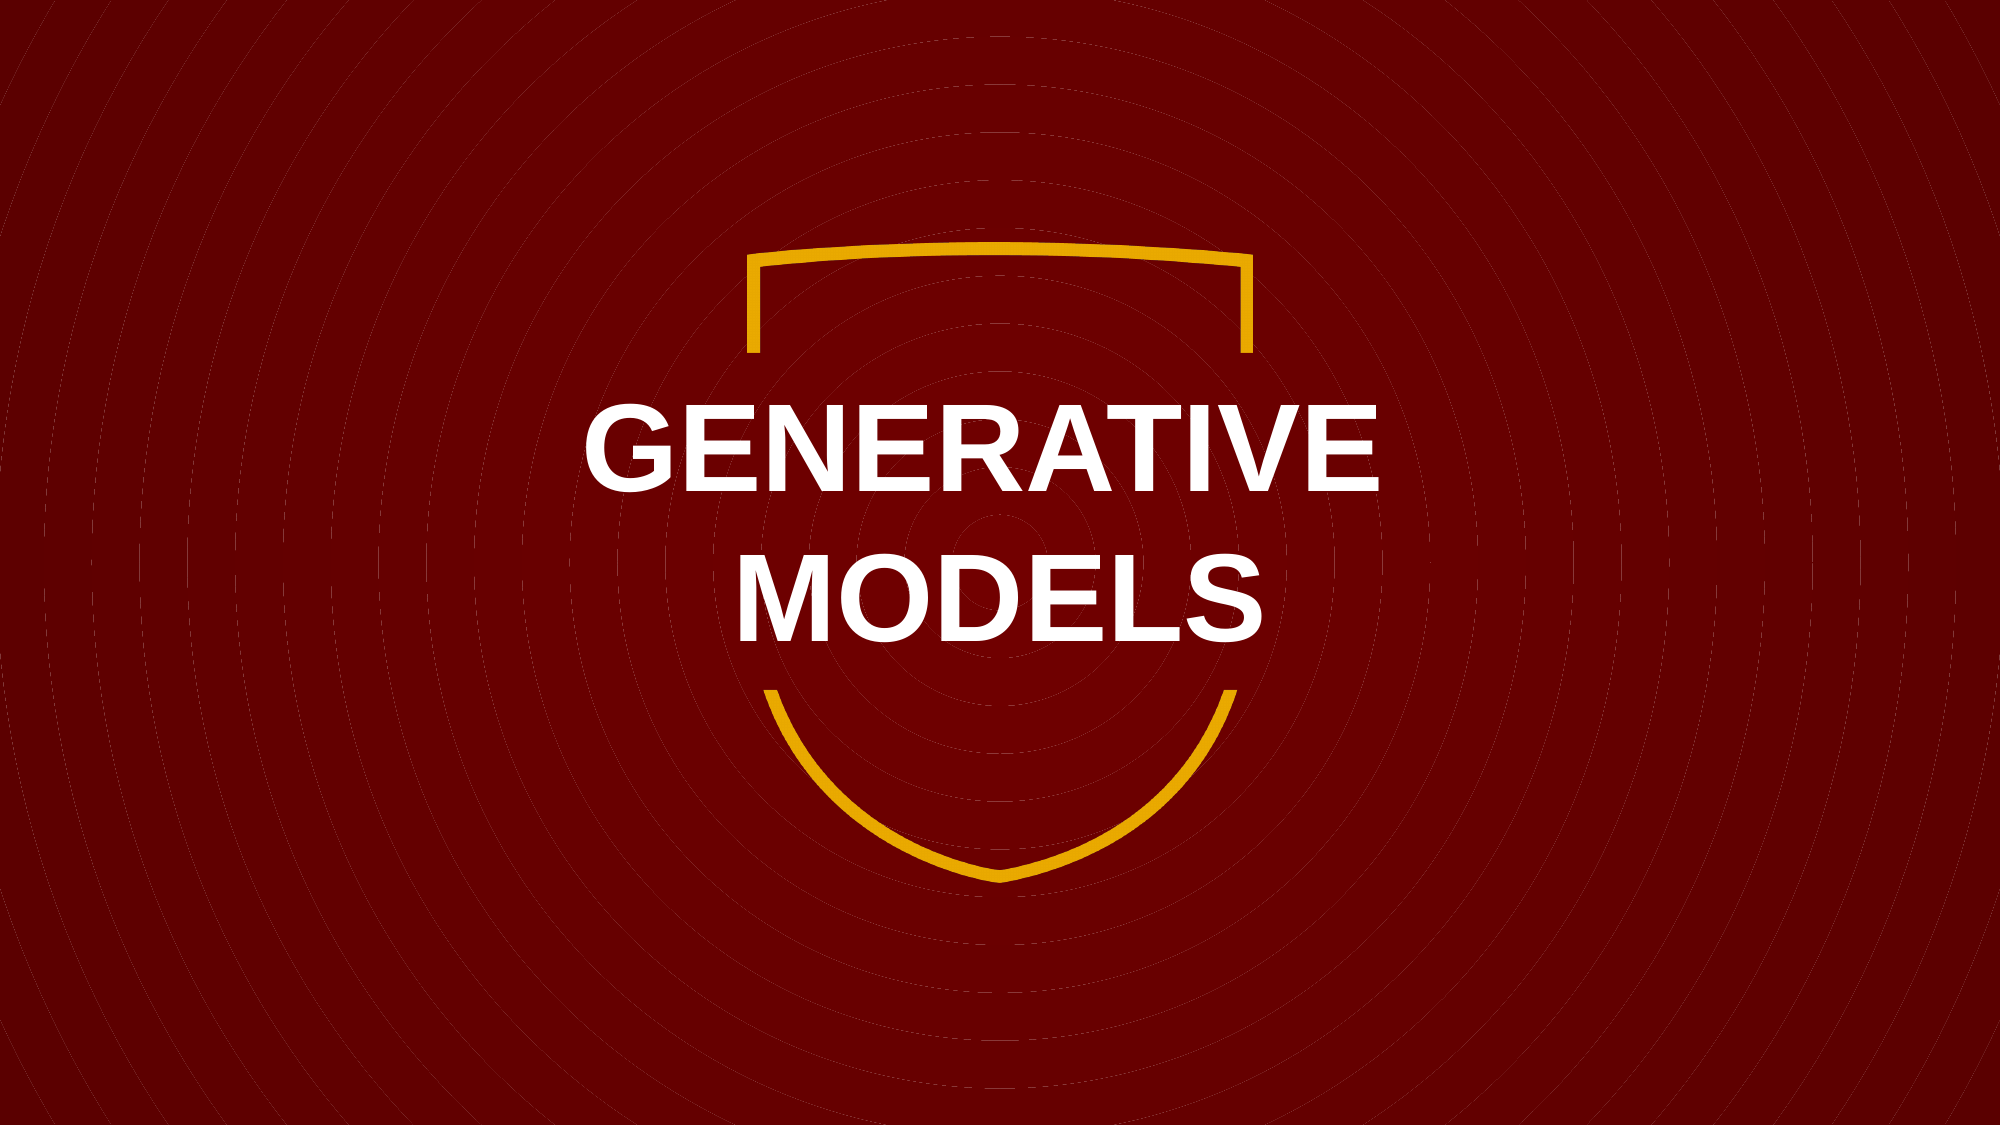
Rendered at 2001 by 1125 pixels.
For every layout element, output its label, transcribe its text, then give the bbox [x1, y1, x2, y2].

picture [747, 769, 1253, 883]
title Generative Models [288, 264, 1712, 769]
picture [747, 242, 1253, 264]
